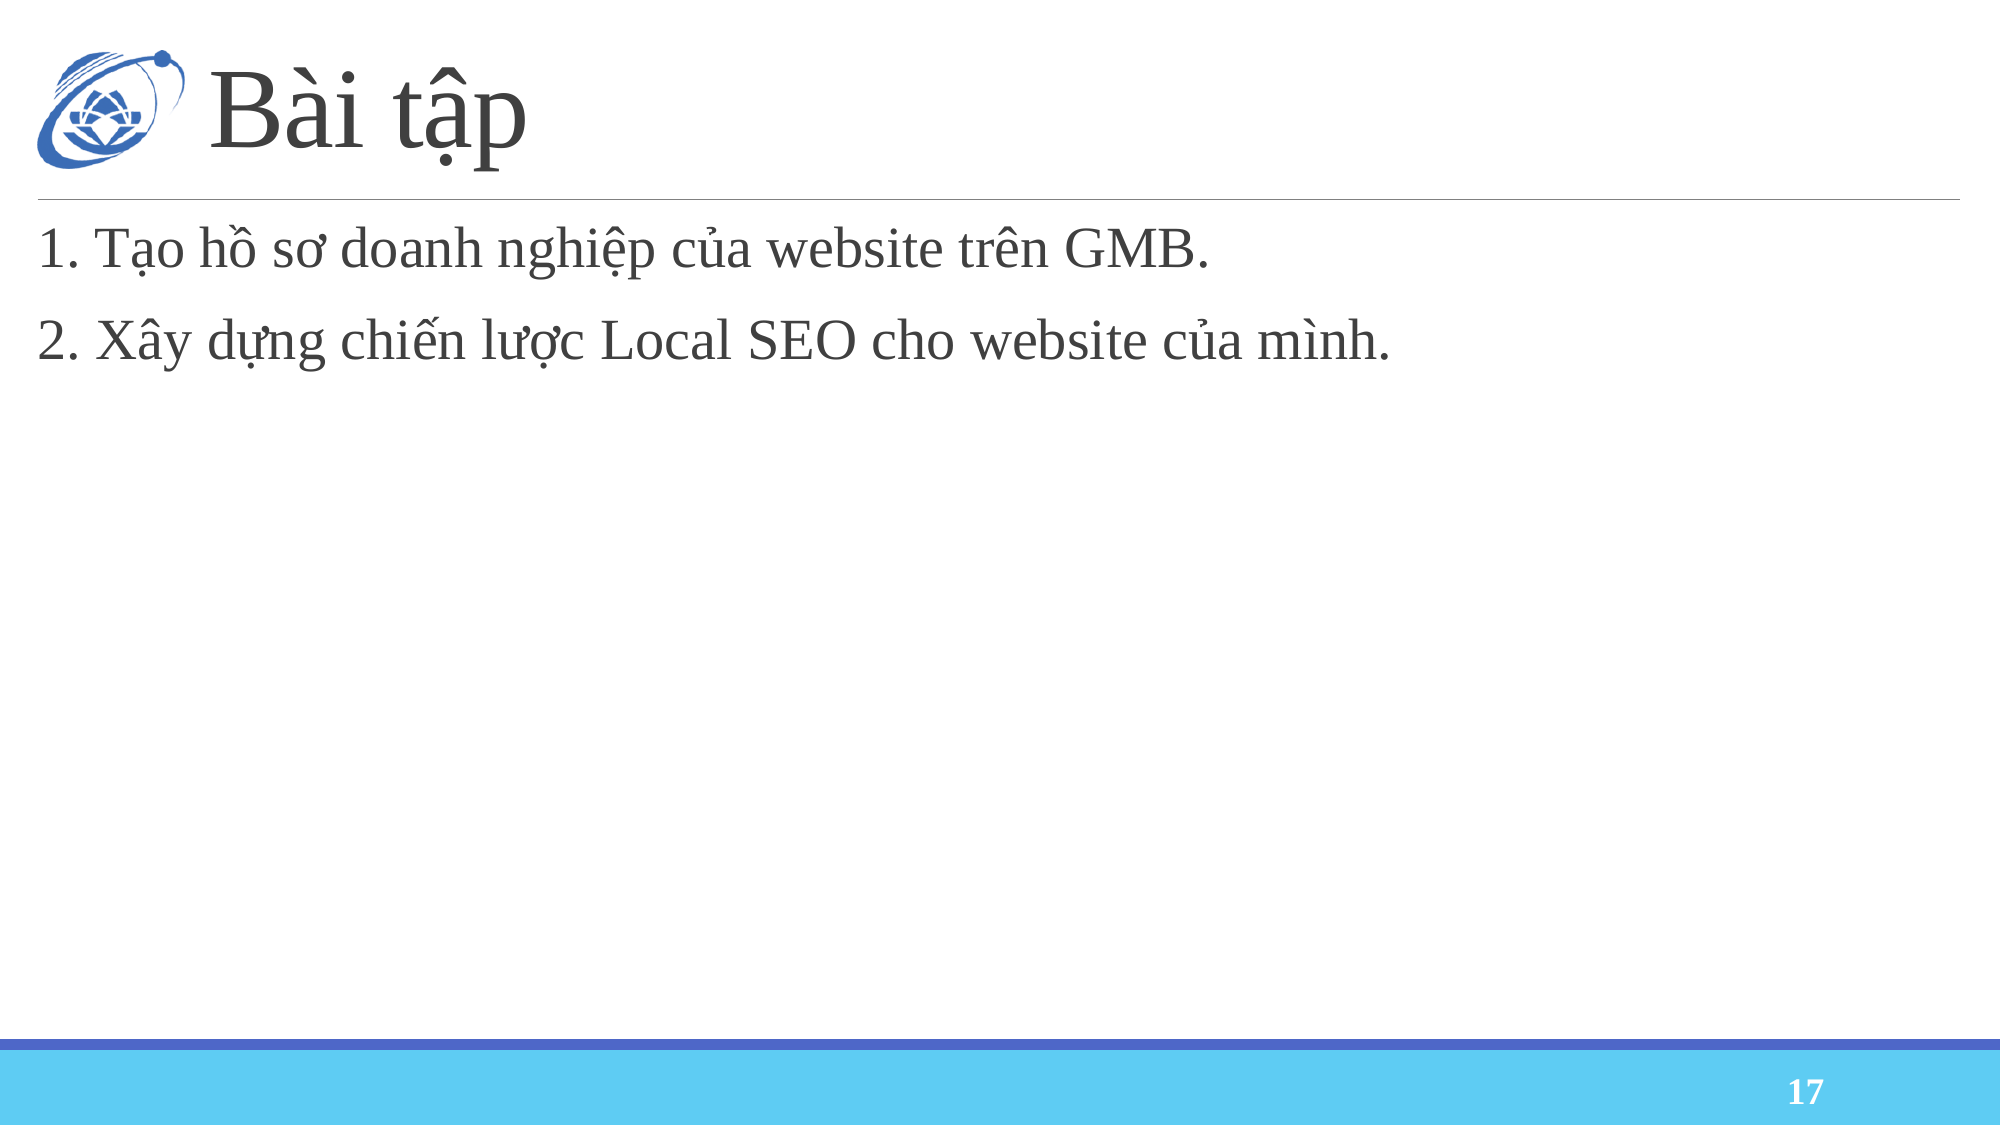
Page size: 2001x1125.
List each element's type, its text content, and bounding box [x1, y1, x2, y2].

list 1. Tạo hồ sơ doanh nghiệp của website trên GMB. 2. Xây dựng chiến lược Local SEO cho website của mình. [37, 209, 1961, 1011]
picture [37, 34, 185, 183]
title Bài tập [193, 47, 1961, 192]
slide_number 17 [1624, 1059, 1840, 1120]
